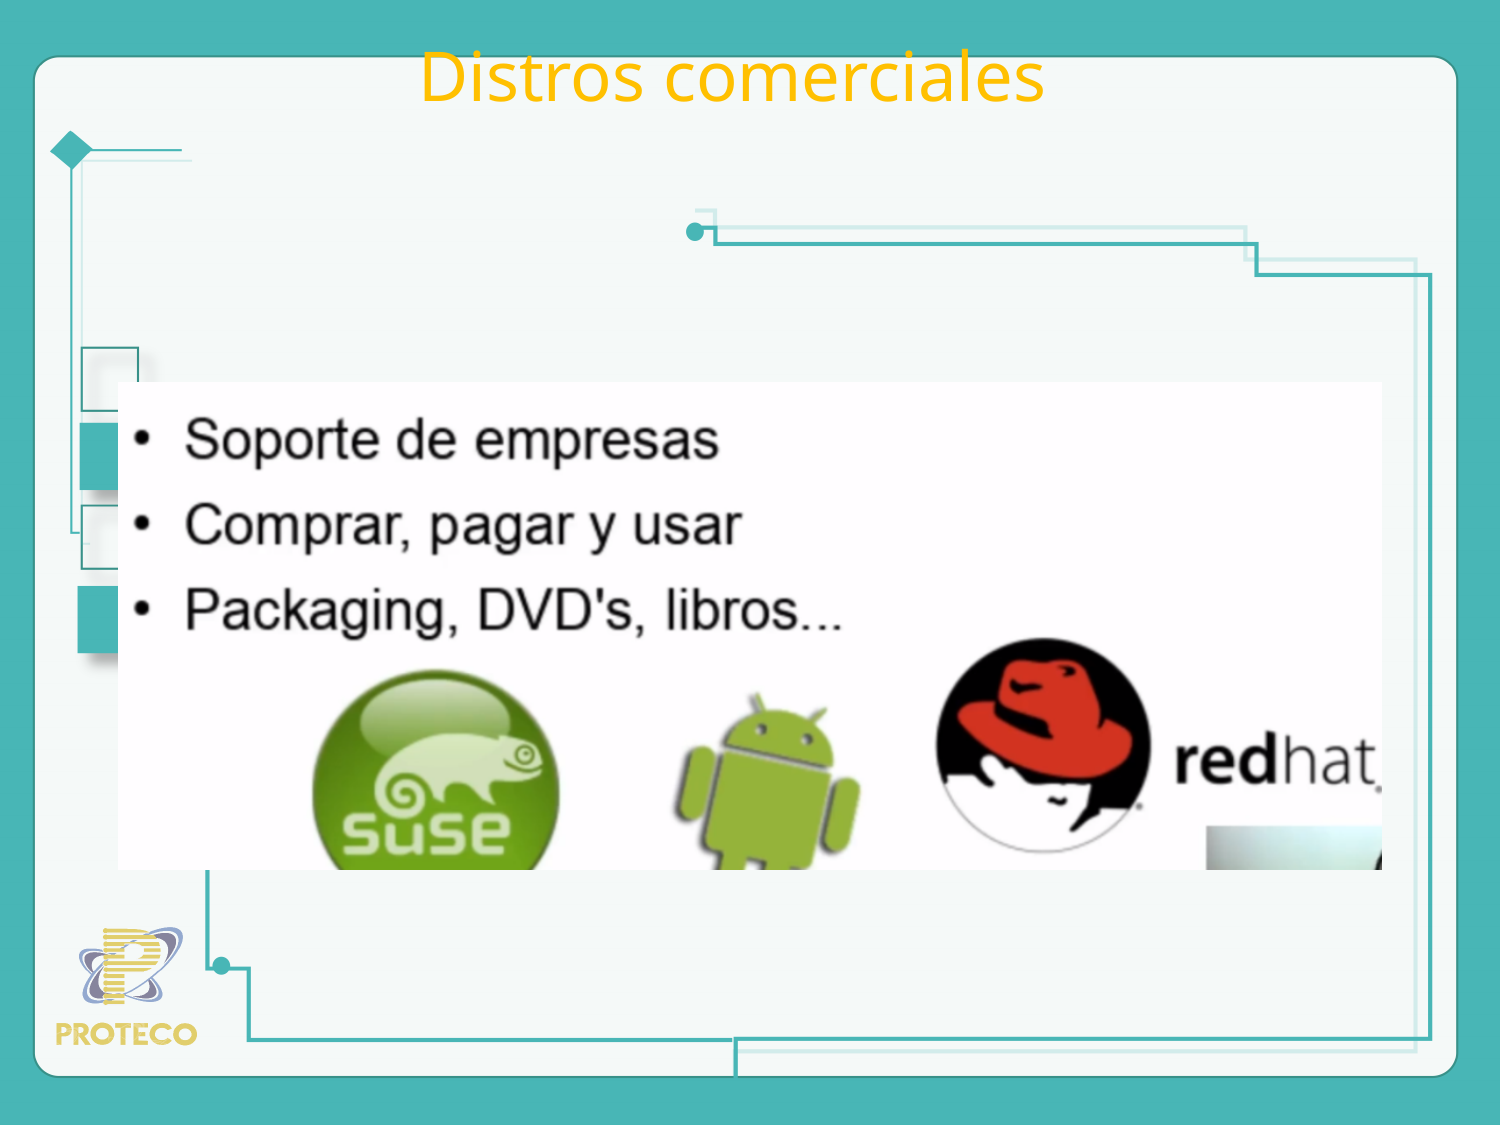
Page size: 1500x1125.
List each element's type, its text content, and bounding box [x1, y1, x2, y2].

title Distros comerciales [403, 34, 1428, 187]
picture [0, 0, 1500, 1125]
